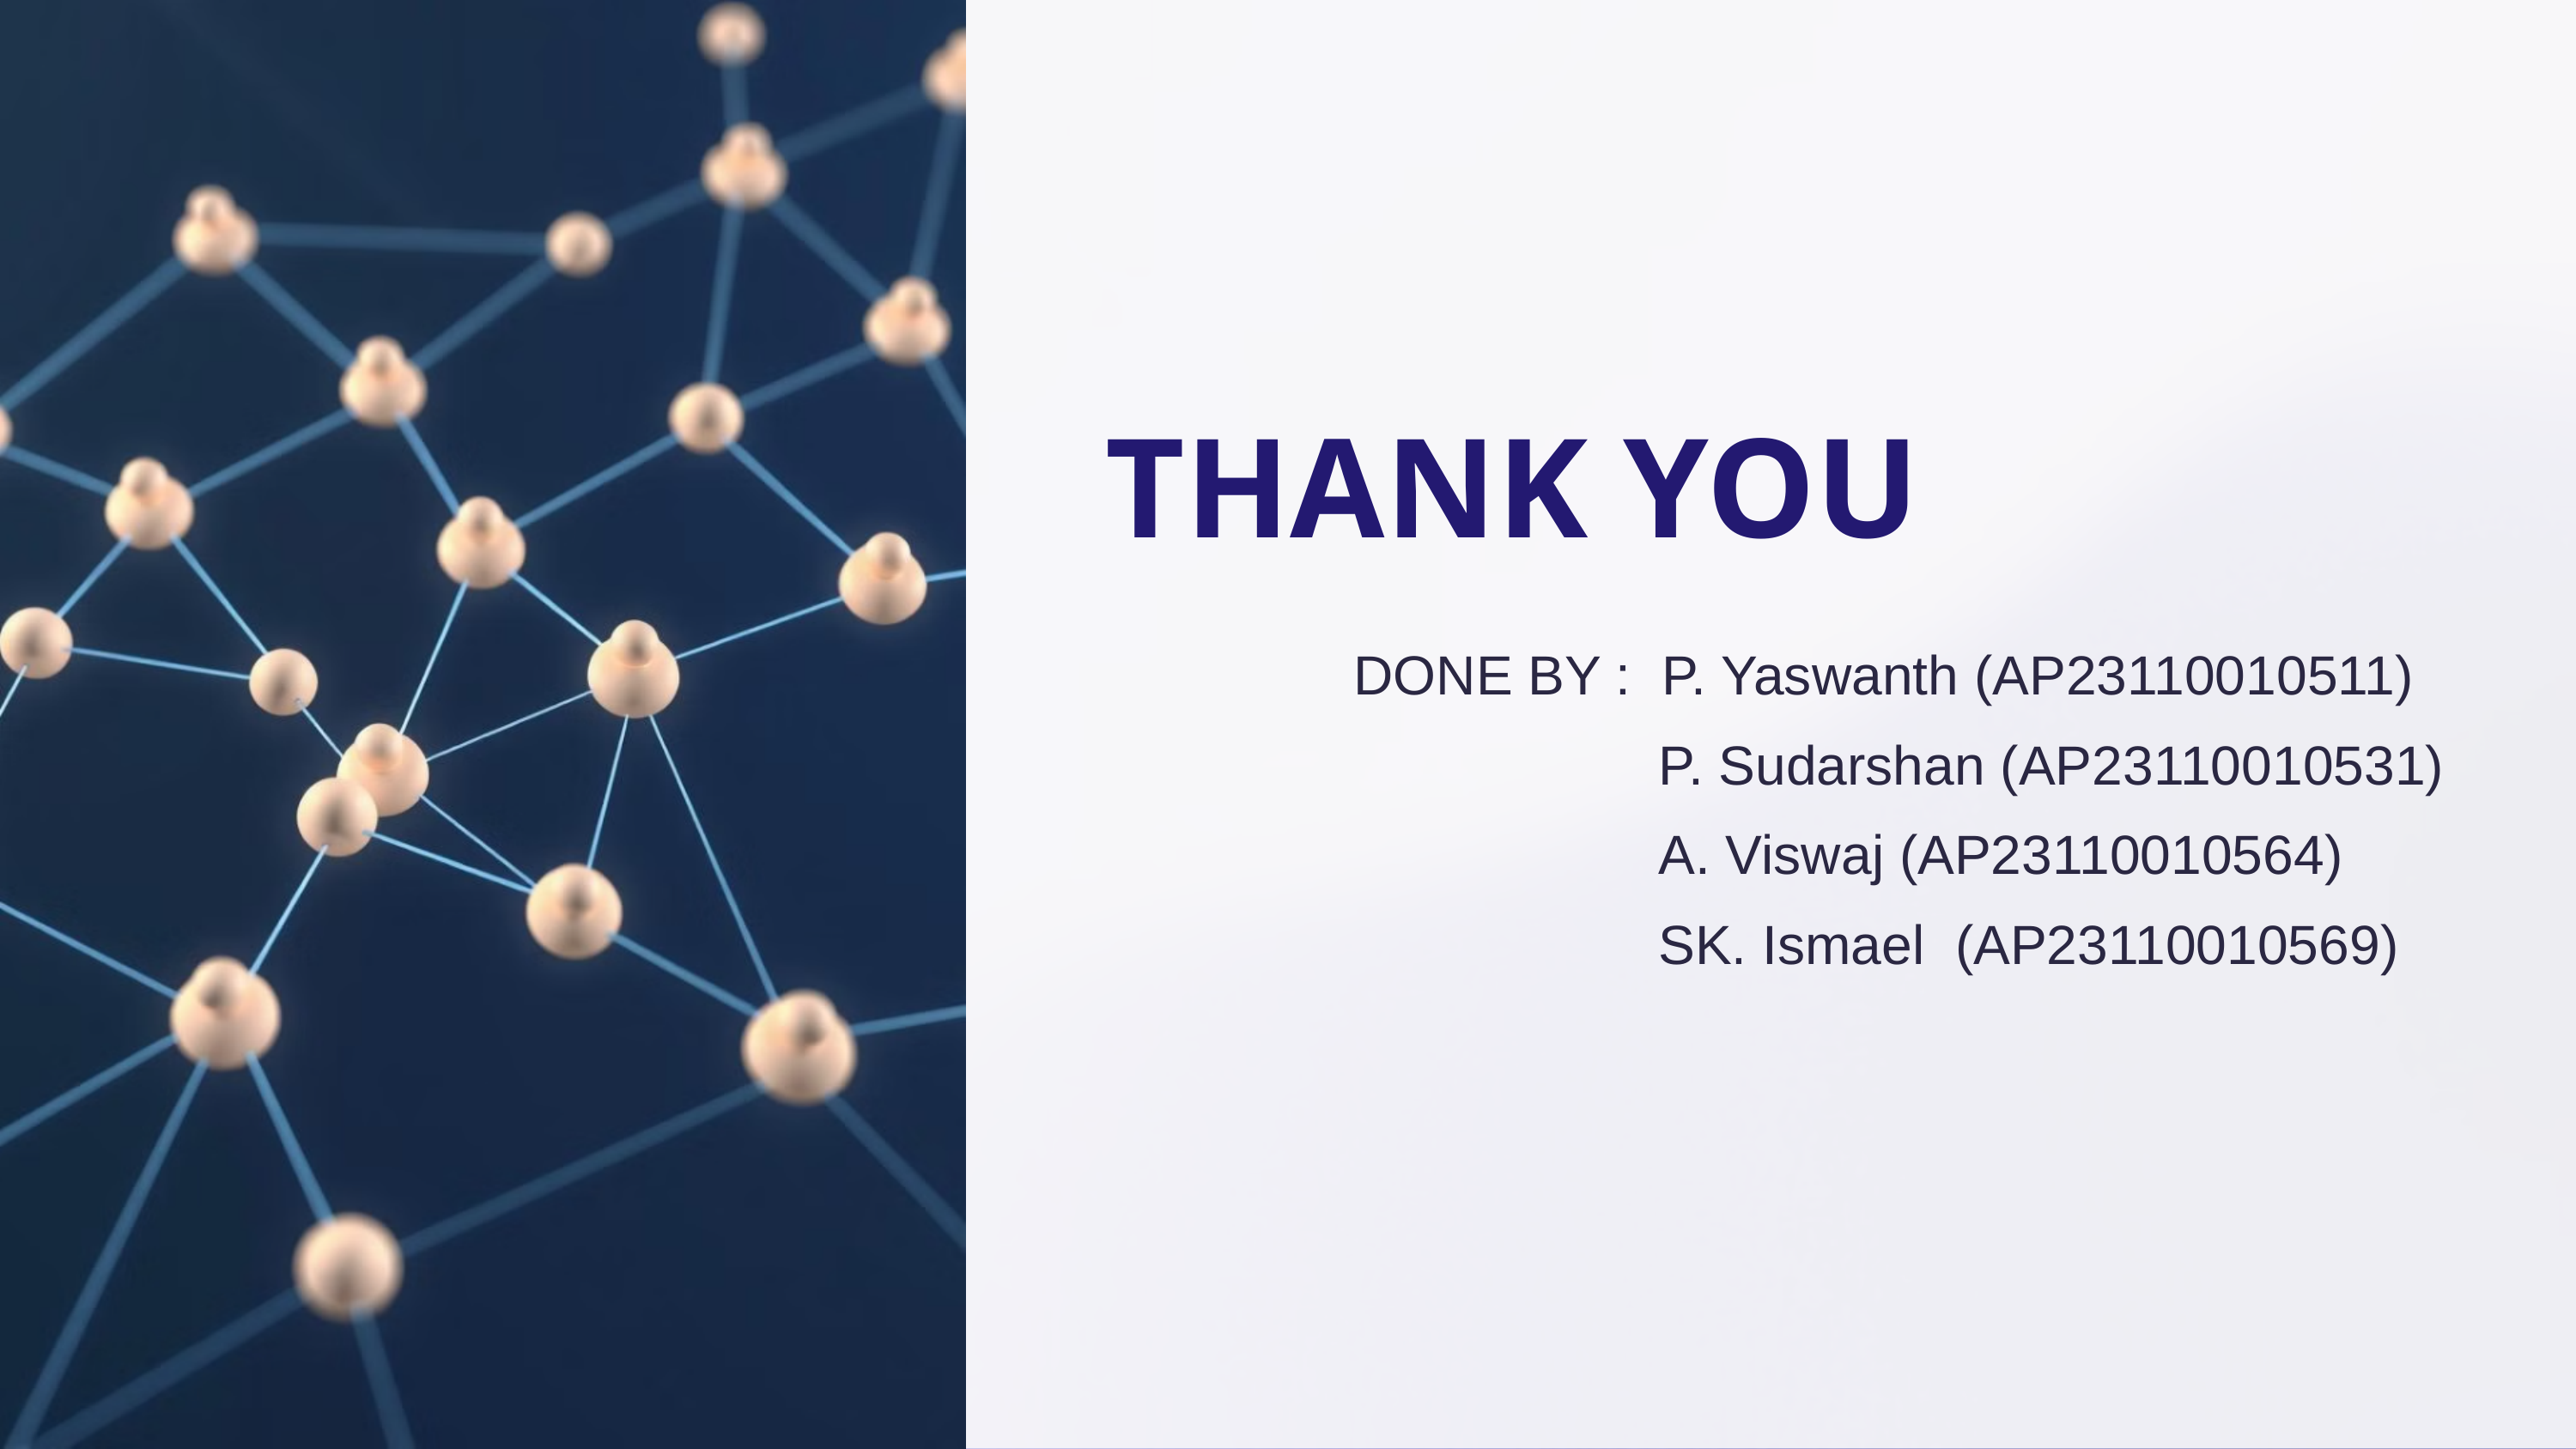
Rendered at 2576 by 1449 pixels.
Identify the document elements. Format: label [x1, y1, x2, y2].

text_box [0, 0, 2576, 1449]
